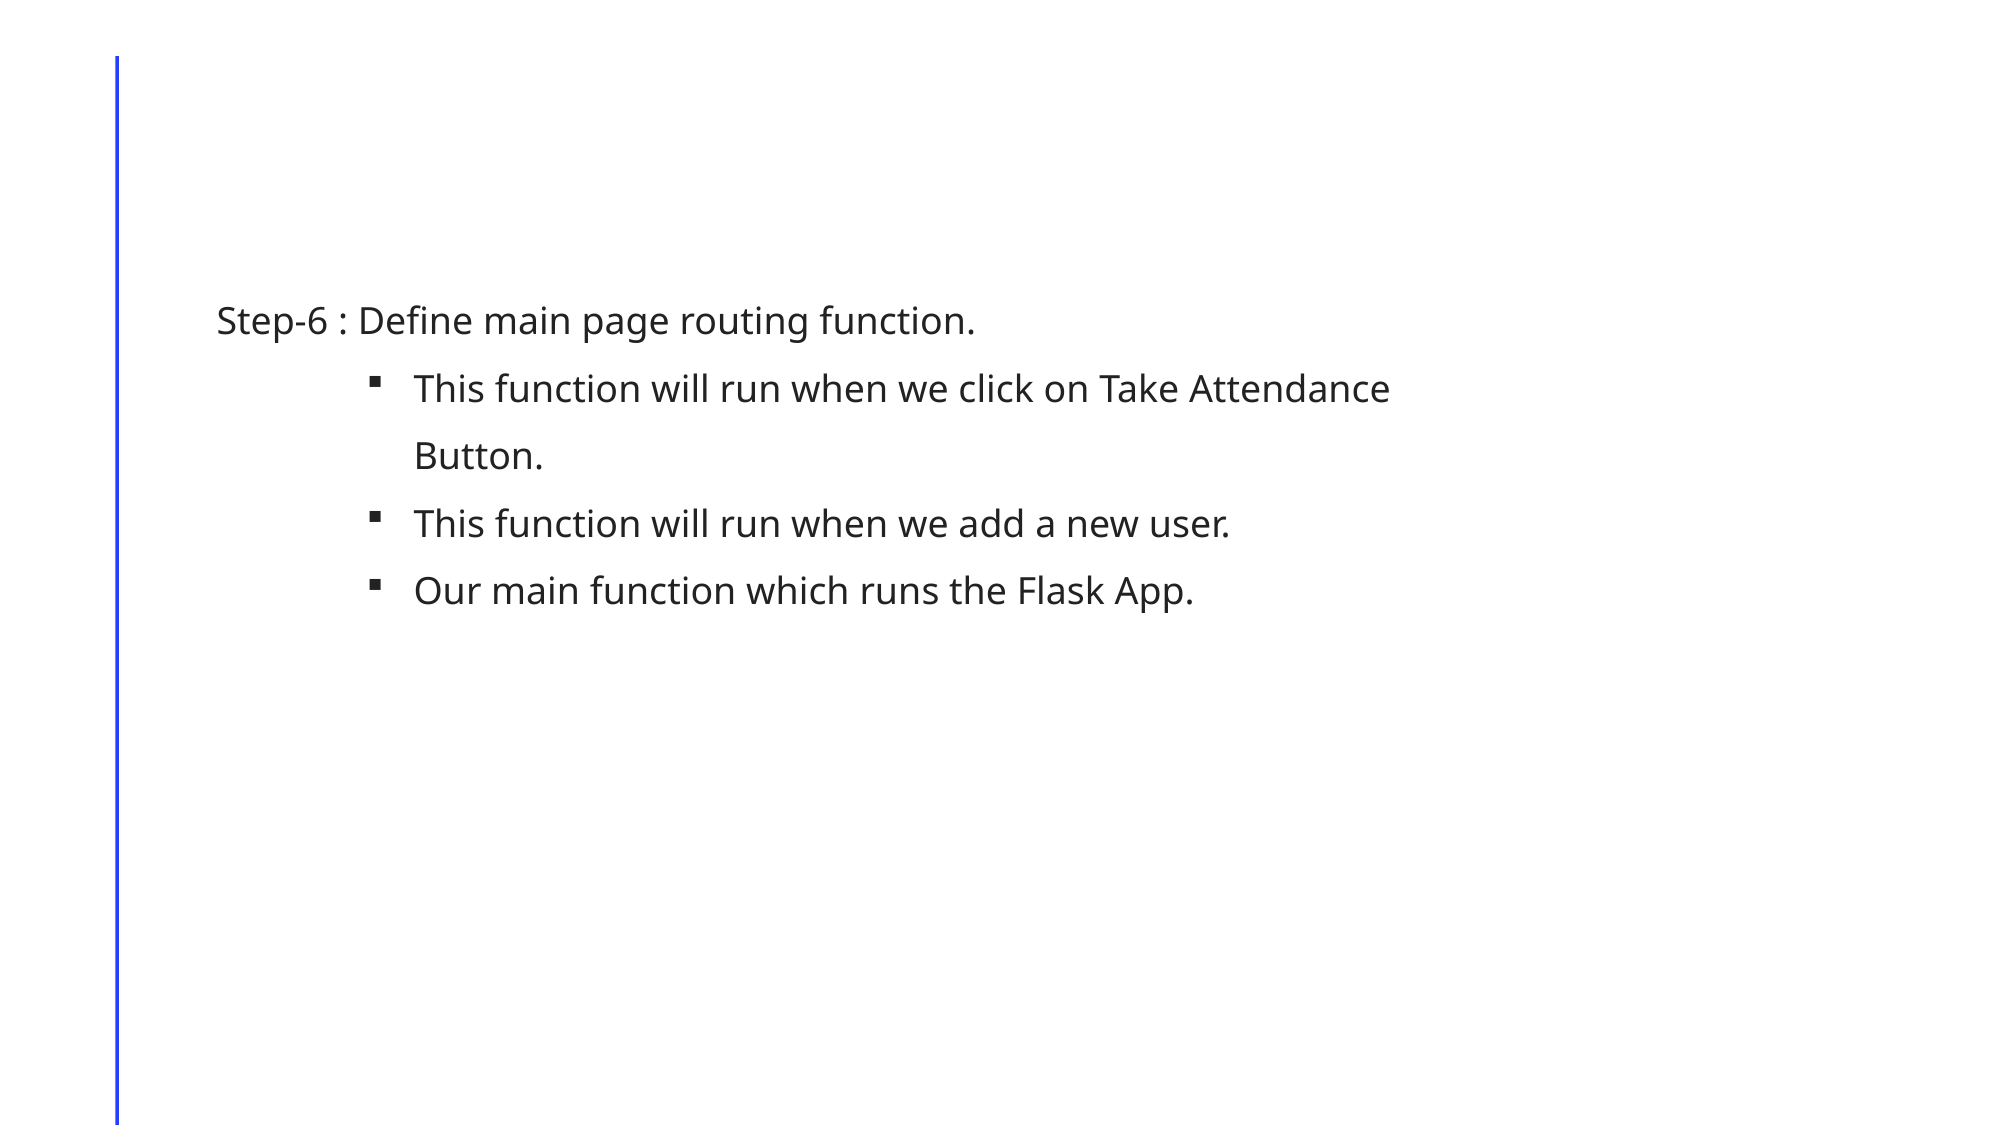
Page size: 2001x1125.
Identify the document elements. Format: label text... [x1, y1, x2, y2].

text_box Step-6 : Define main page routing function. This function will run when we click on Take Attendance Button. This function will run when we add a new user. Our main function which runs the Flask App. [201, 267, 1524, 620]
